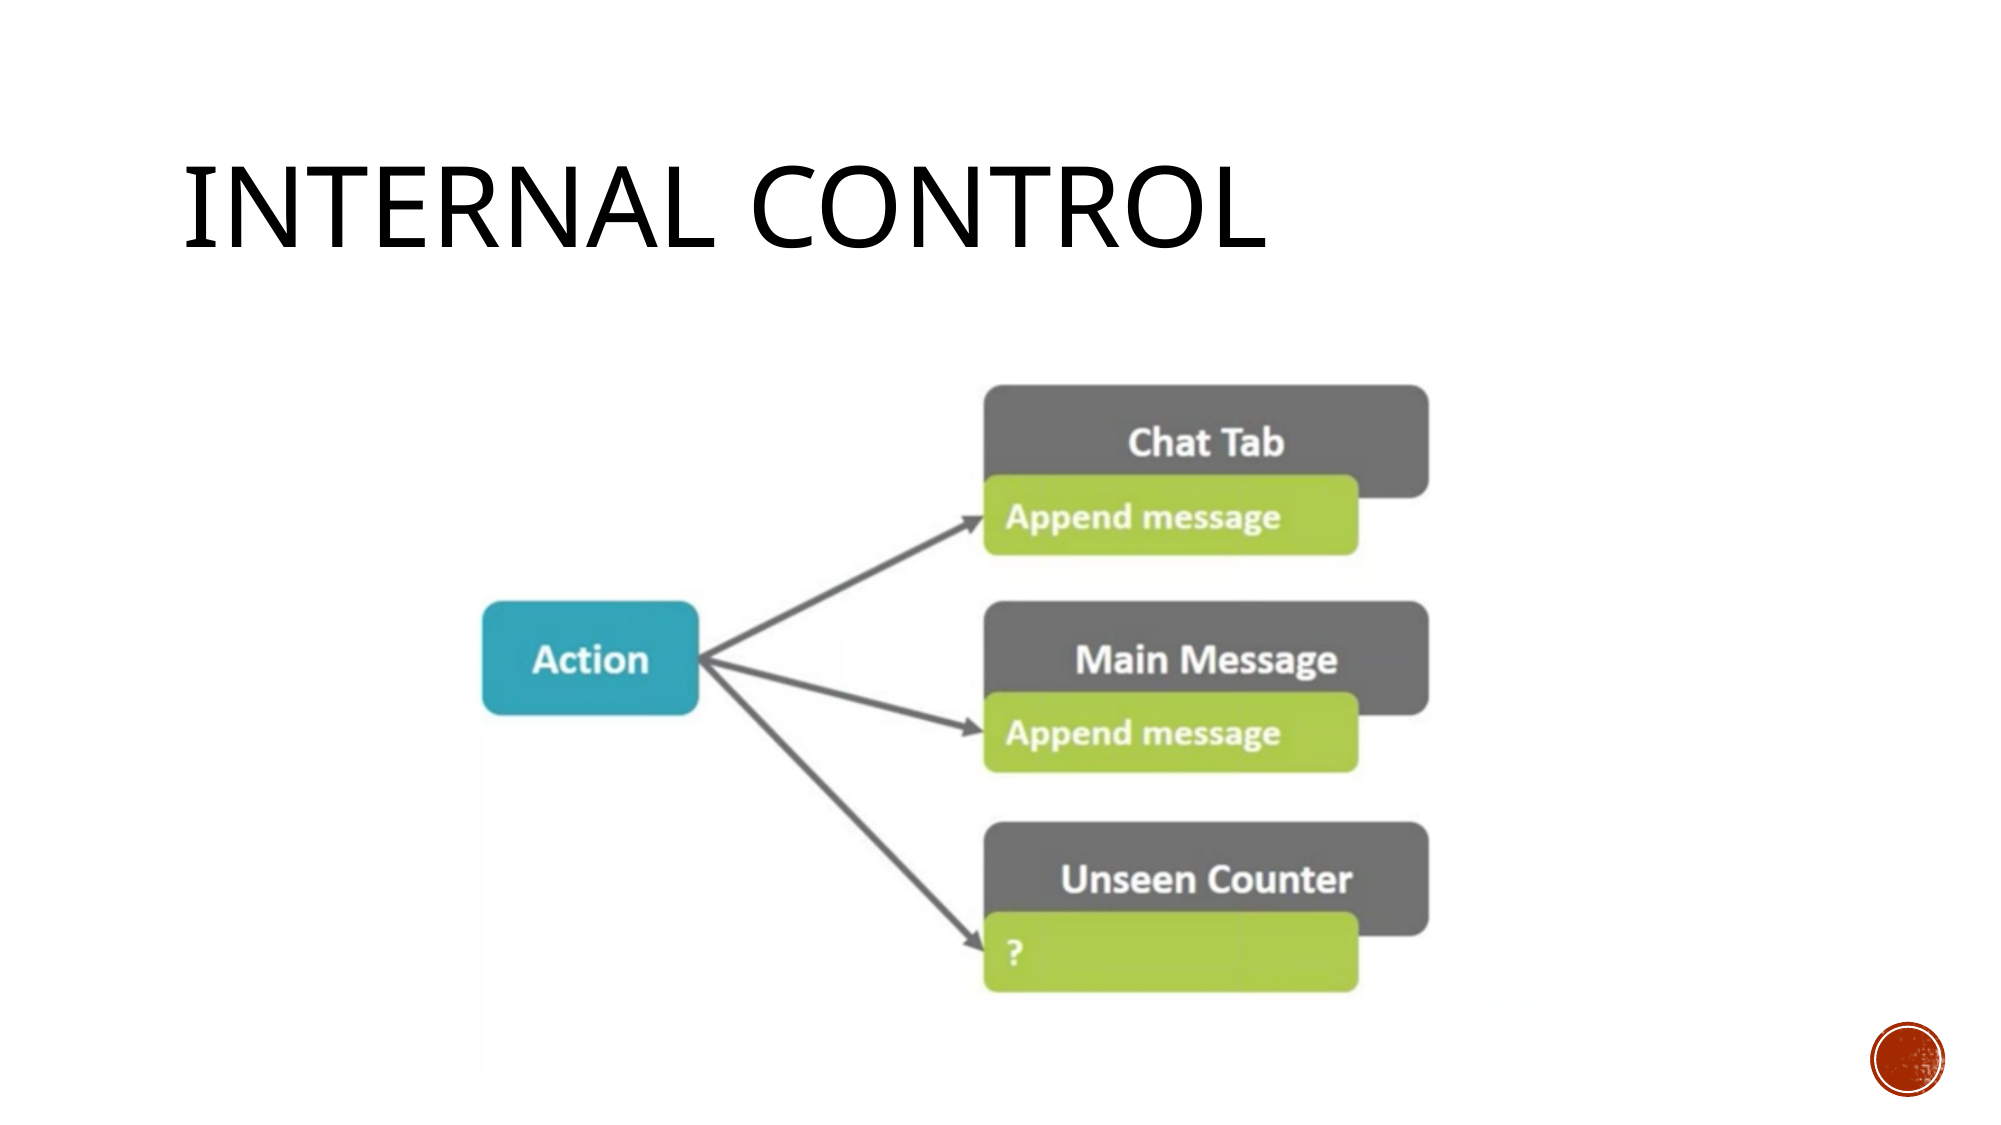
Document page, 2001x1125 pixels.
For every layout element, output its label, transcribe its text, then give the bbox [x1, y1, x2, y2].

title Internal control [174, 78, 1826, 344]
picture [1870, 1021, 1946, 1097]
picture [449, 280, 1552, 1080]
